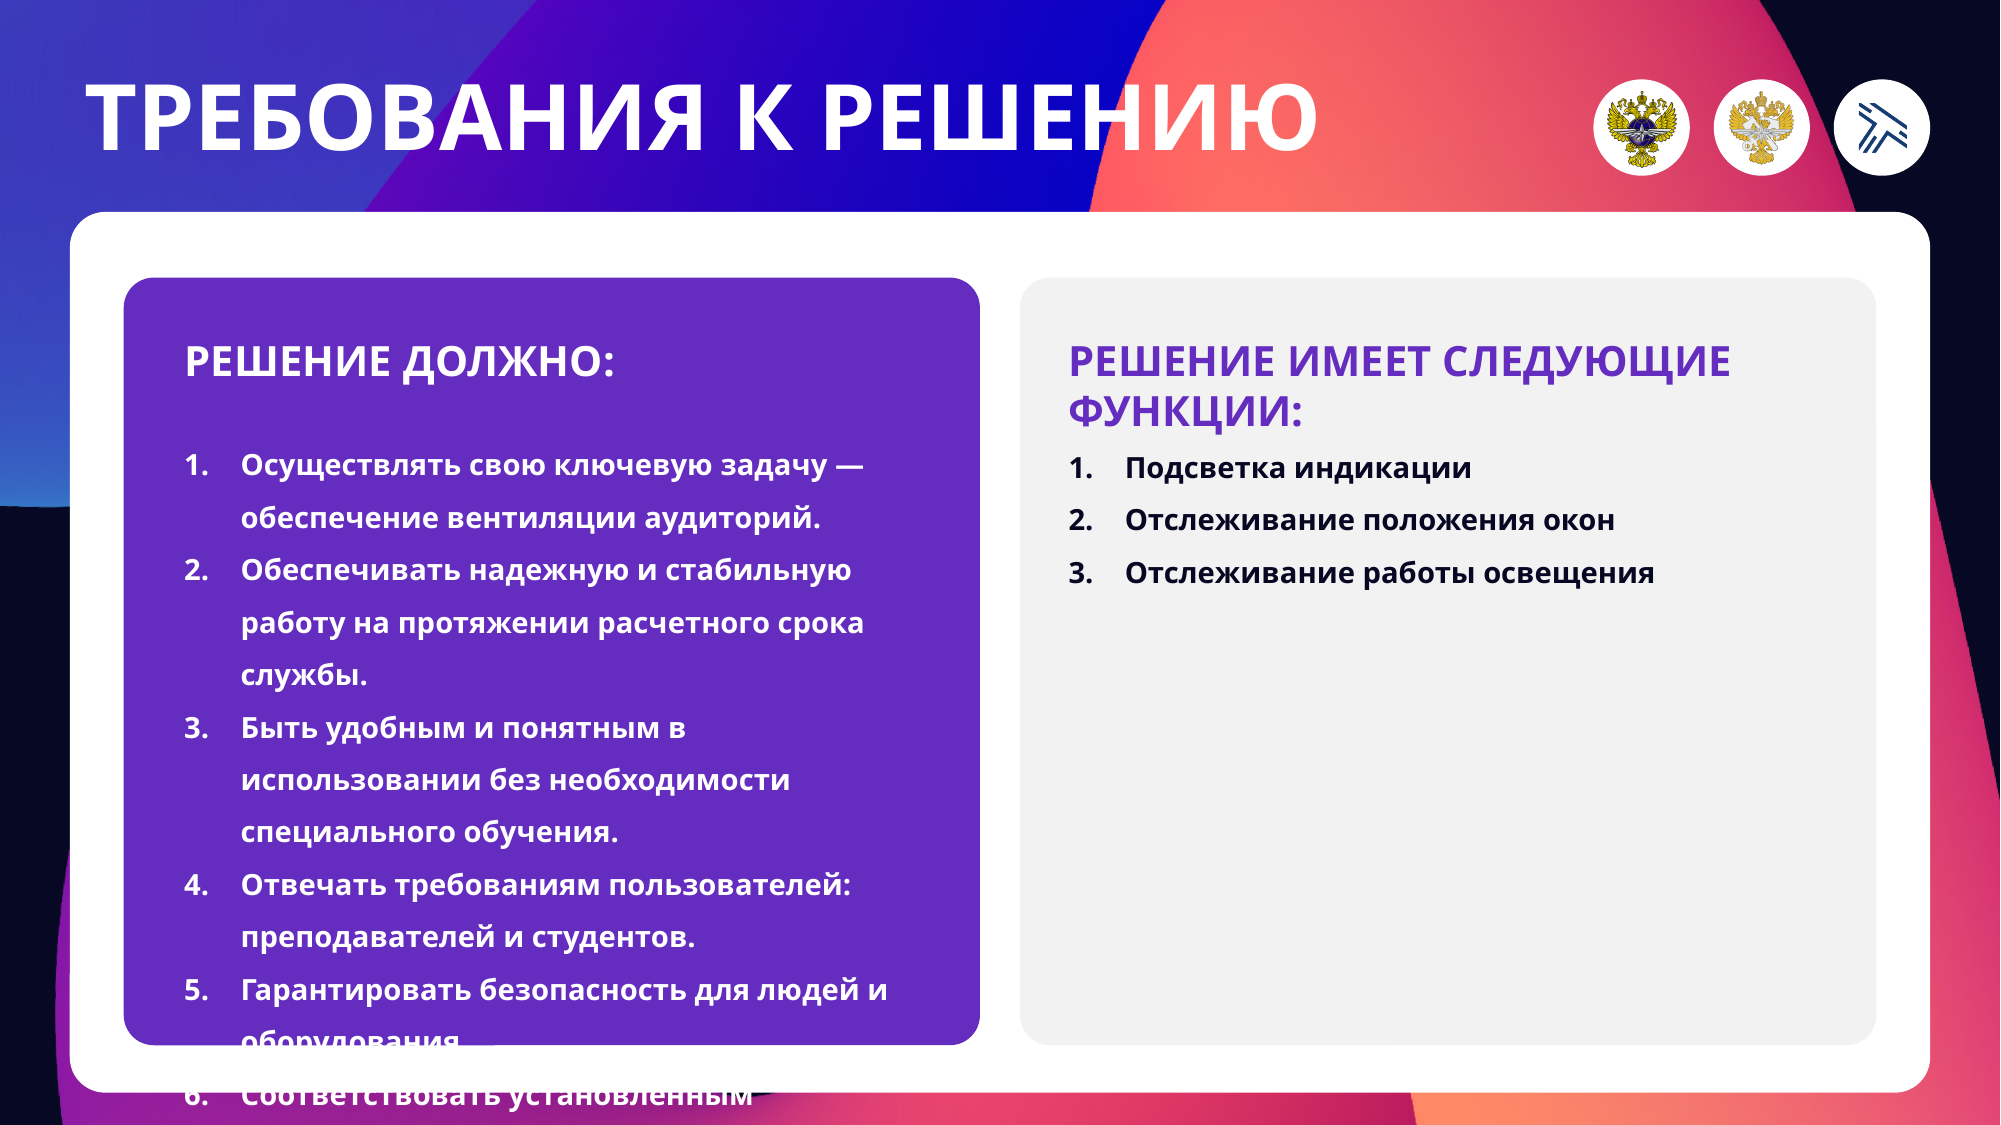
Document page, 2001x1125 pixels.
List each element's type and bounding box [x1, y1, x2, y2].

text_box [1592, 78, 1931, 177]
picture [0, 0, 2000, 1125]
